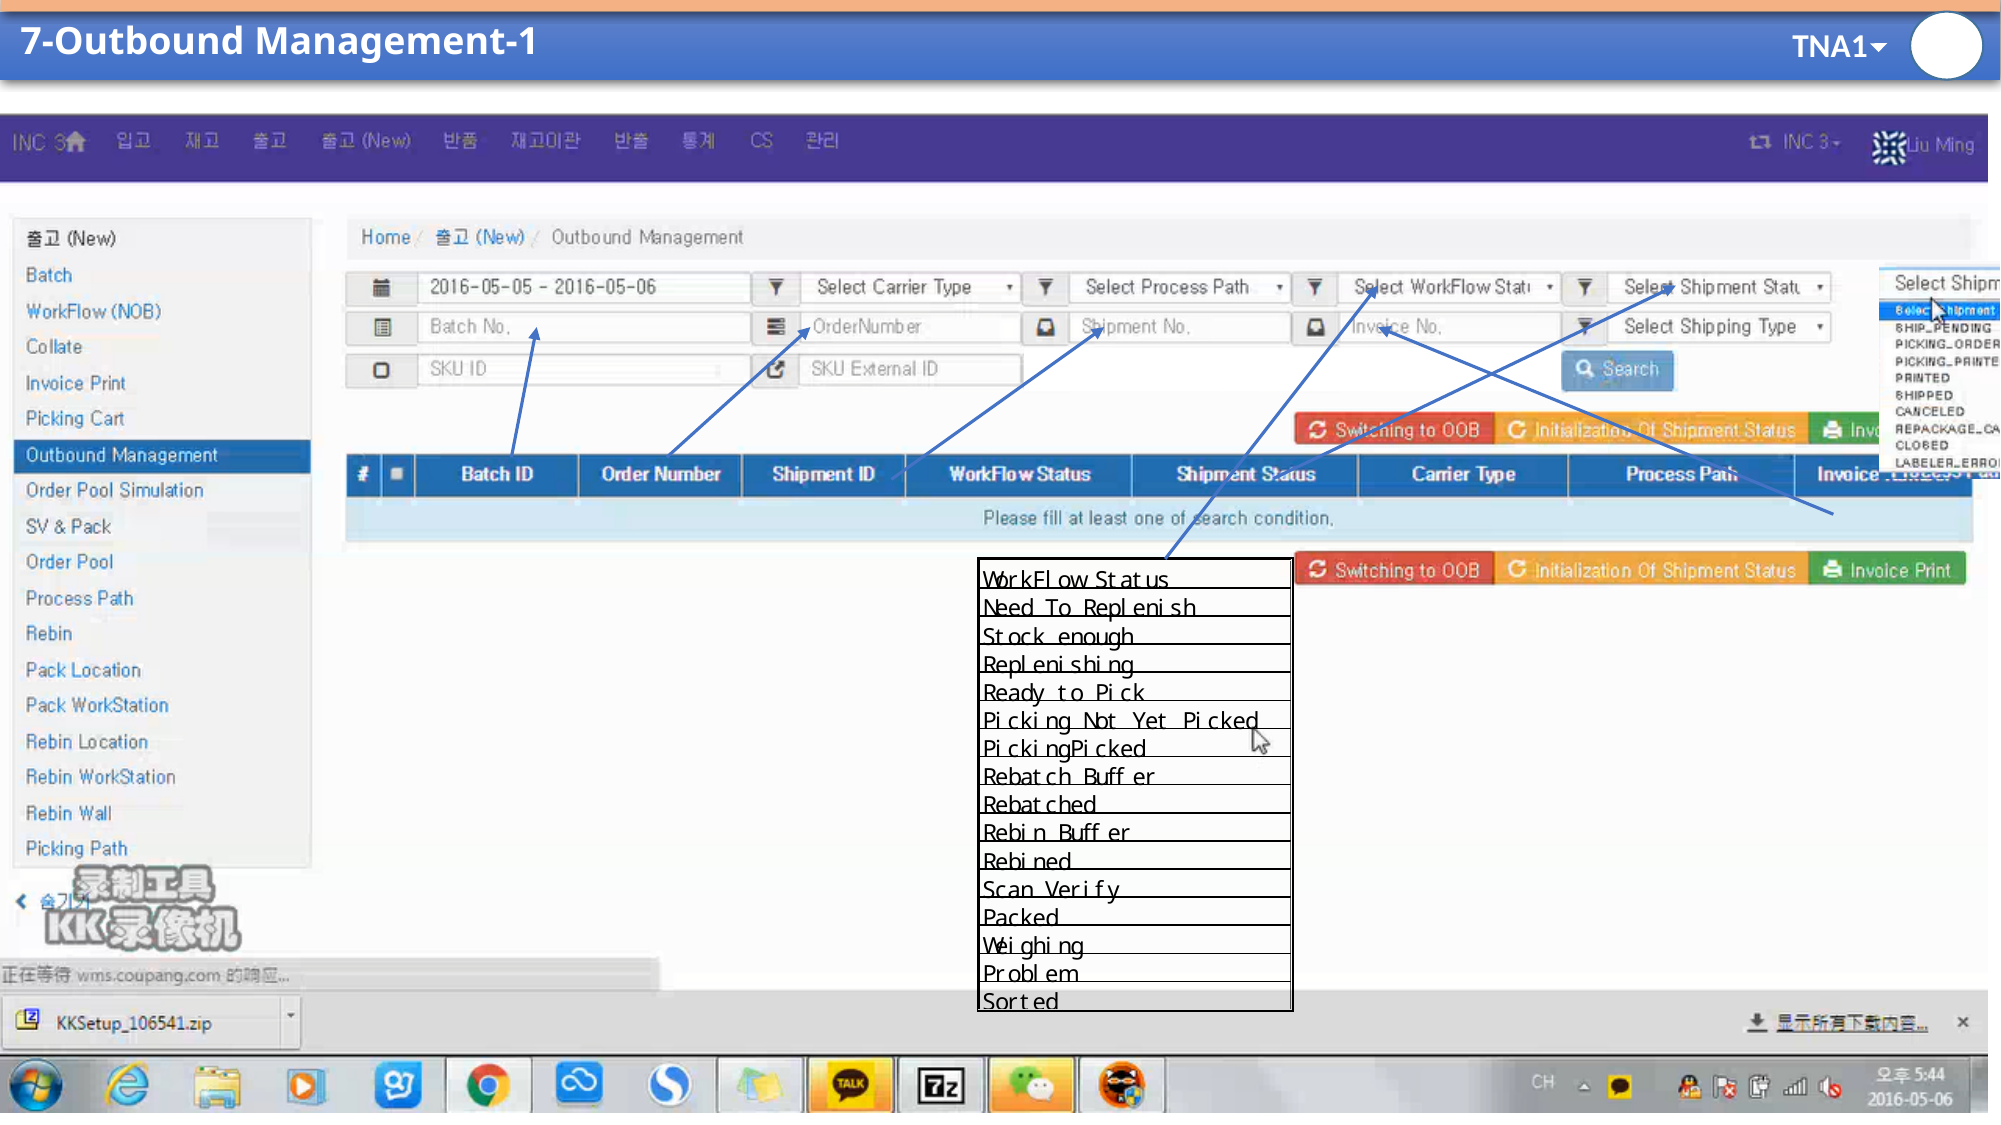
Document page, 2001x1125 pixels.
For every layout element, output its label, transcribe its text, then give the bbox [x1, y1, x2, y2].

picture [0, 113, 2000, 1113]
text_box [1378, 327, 1834, 515]
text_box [891, 327, 1105, 480]
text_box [1165, 285, 1378, 559]
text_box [511, 327, 537, 458]
title 7-Outbound Management-1 [5, 11, 1731, 74]
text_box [1378, 285, 1676, 479]
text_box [666, 327, 811, 458]
